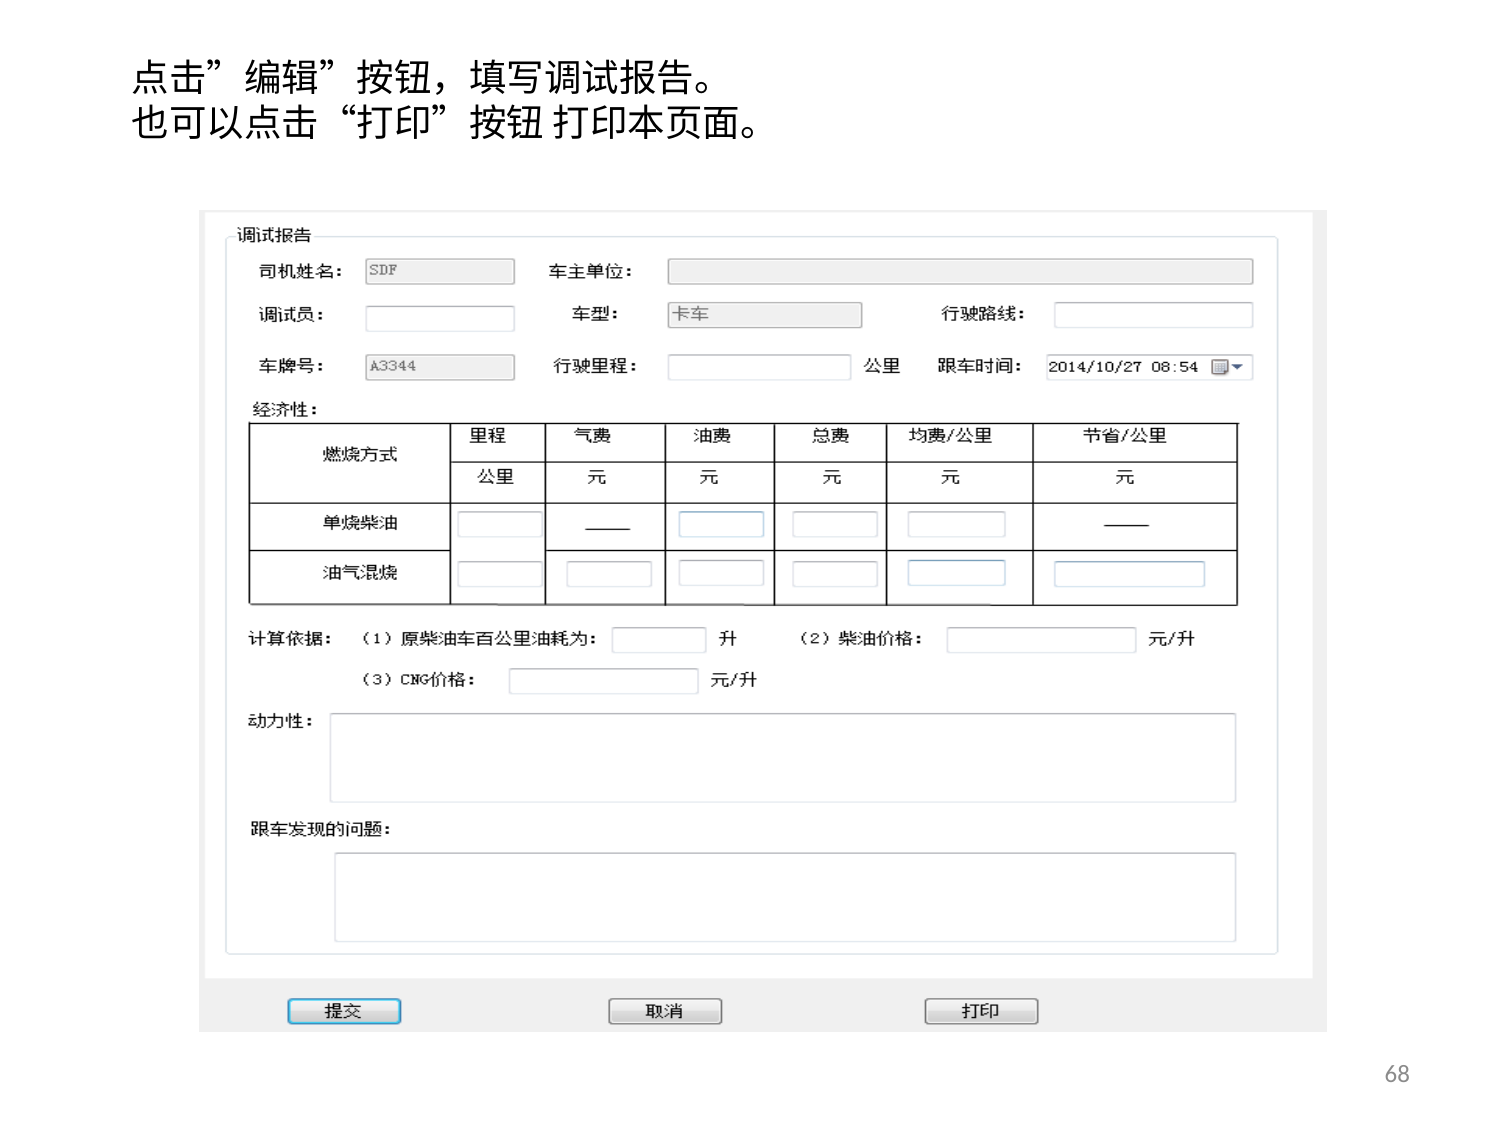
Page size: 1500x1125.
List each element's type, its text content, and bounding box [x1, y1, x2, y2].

text_box 点击”编辑”按钮，填写调试报告。 也可以点击“打印”按钮 打印本页面。 [117, 46, 903, 152]
slide_number 68 [1074, 1042, 1425, 1103]
picture [198, 210, 1328, 1032]
